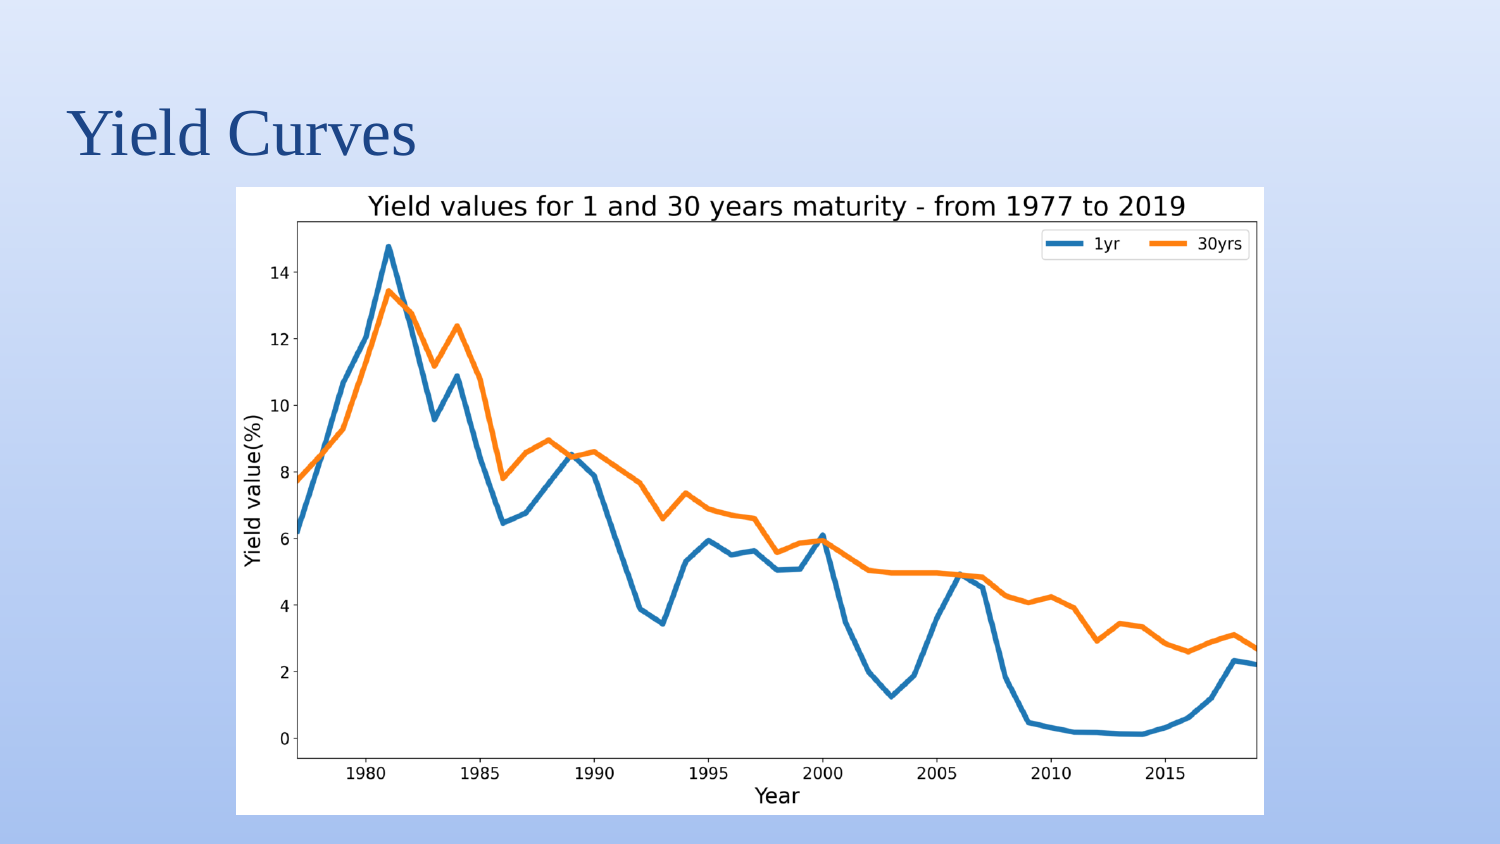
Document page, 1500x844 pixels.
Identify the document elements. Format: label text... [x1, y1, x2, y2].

picture [236, 187, 1264, 815]
title Yield Curves [51, 72, 1449, 167]
